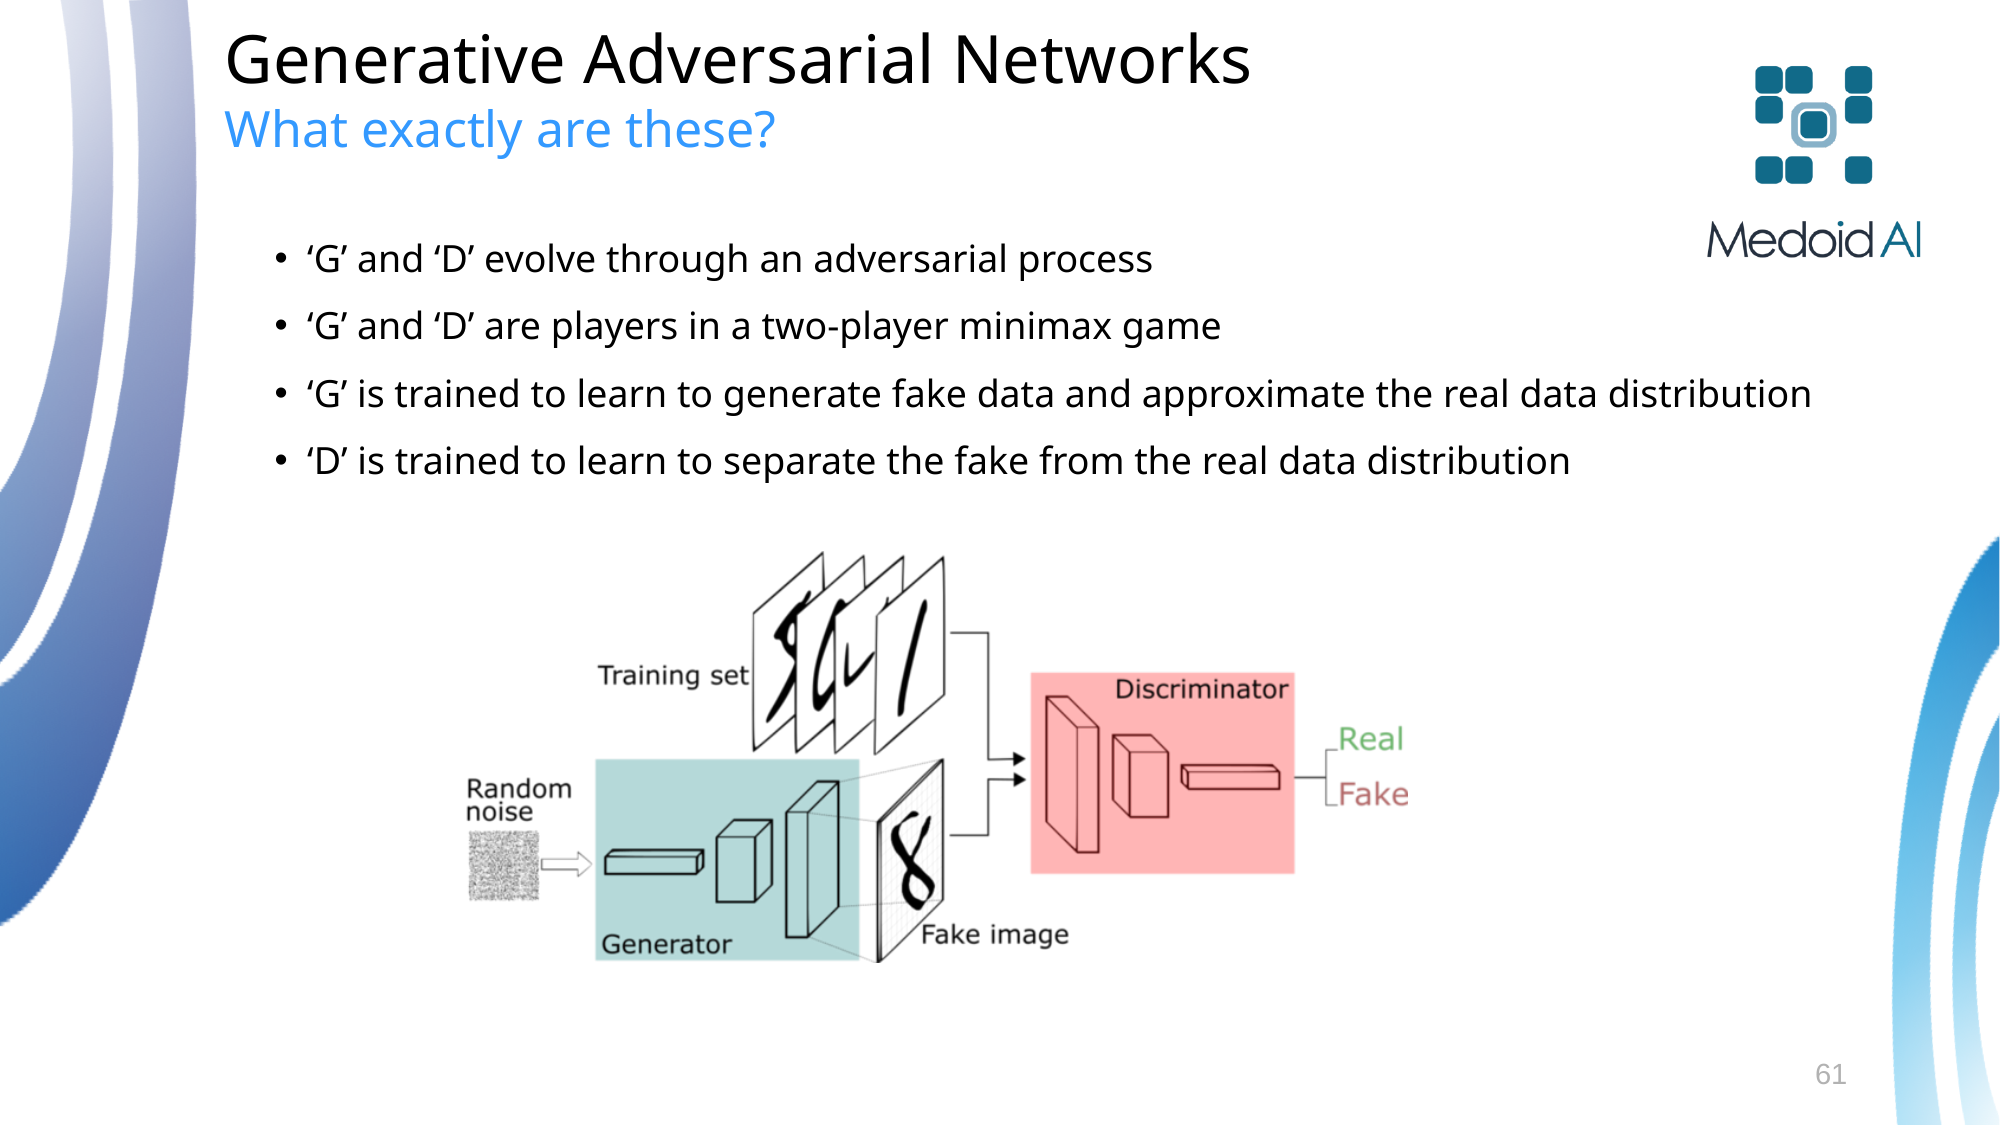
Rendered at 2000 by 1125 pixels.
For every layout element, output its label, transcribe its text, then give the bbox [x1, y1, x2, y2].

text_box Generative Adversarial Networks What exactly are these? [224, 0, 2000, 175]
slide_number 61 [1412, 1042, 1863, 1103]
text_box ‘G’ and ‘D’ evolve through an adversarial process ‘G’ and ‘D’ are players in a two-player minimax game ‘G’ is trained to learn to generate fake data and approximate the real data distribution ‘D’ is trained to learn to separate the fake from the real data distribution [274, 212, 2000, 737]
picture [0, 0, 2000, 1125]
